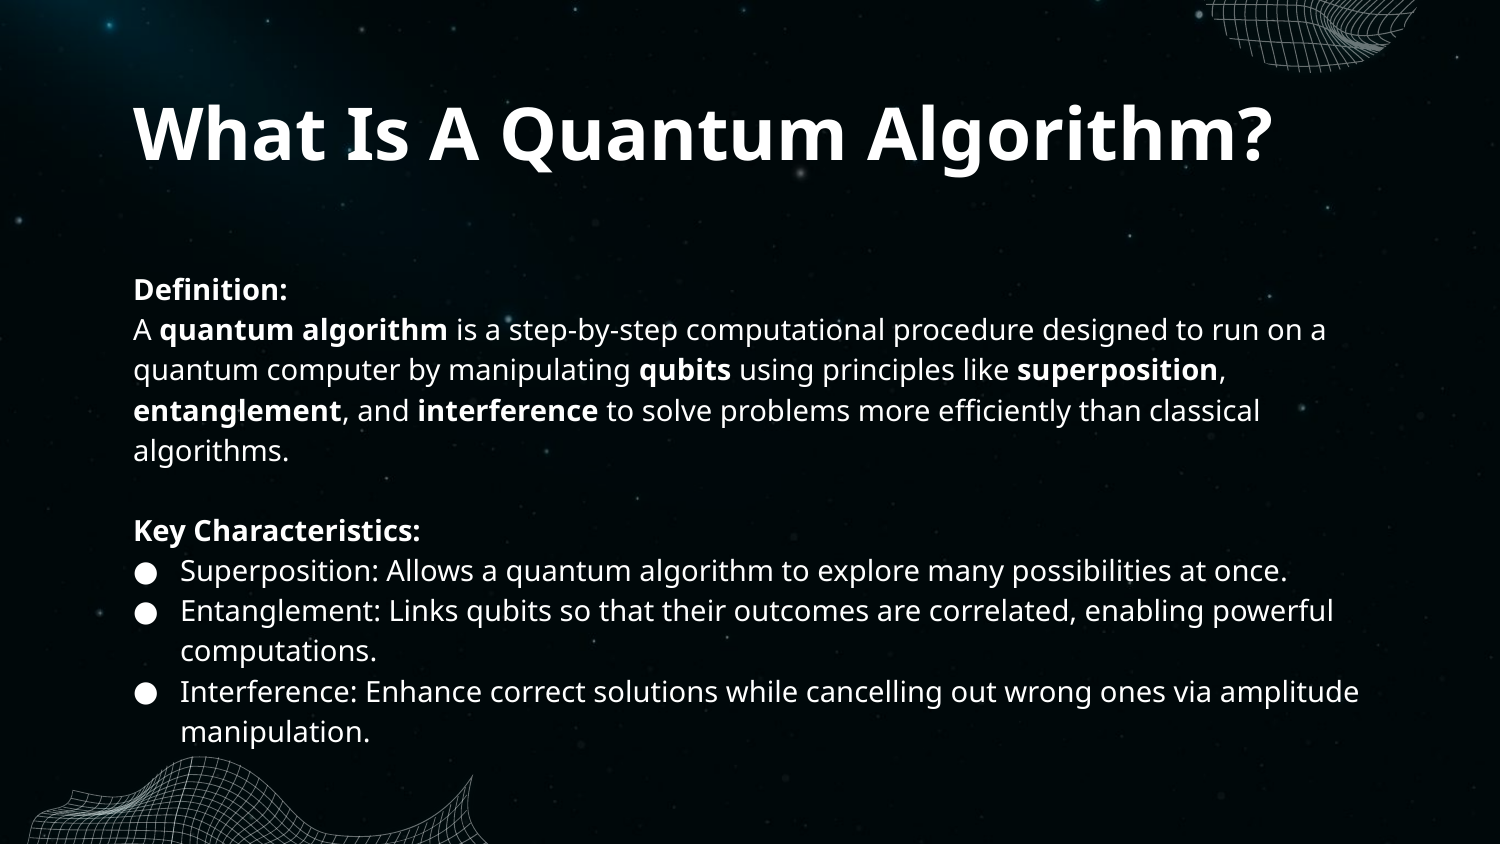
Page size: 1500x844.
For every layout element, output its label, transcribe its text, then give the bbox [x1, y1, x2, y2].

picture [53, 824, 62, 829]
picture [228, 820, 236, 827]
picture [134, 839, 144, 843]
picture [278, 825, 287, 833]
picture [457, 790, 464, 805]
picture [29, 839, 38, 844]
picture [1329, 7, 1337, 19]
picture [277, 811, 285, 821]
picture [178, 809, 187, 815]
picture [1312, 0, 1318, 8]
picture [1391, 0, 1412, 14]
picture [183, 834, 189, 844]
picture [1288, 6, 1297, 20]
picture [1321, 28, 1332, 44]
picture [1355, 0, 1368, 10]
picture [166, 816, 175, 822]
picture [182, 796, 192, 801]
picture [175, 783, 185, 789]
picture [1268, 22, 1280, 41]
picture [195, 790, 204, 796]
picture [205, 758, 217, 767]
picture [165, 824, 173, 831]
picture [211, 802, 220, 809]
picture [1350, 0, 1360, 9]
picture [1373, 0, 1391, 13]
picture [191, 828, 198, 836]
picture [221, 816, 229, 823]
picture [1224, 5, 1234, 19]
picture [77, 831, 85, 838]
picture [317, 833, 324, 840]
picture [1325, 5, 1332, 16]
picture [244, 783, 254, 793]
picture [1342, 12, 1355, 31]
picture [171, 796, 181, 801]
picture [220, 806, 227, 813]
picture [233, 815, 241, 822]
picture [1353, 36, 1361, 42]
picture [448, 826, 455, 837]
picture [70, 799, 84, 805]
picture [230, 804, 239, 811]
picture [116, 839, 126, 843]
picture [200, 776, 211, 783]
picture [269, 804, 278, 814]
picture [261, 796, 270, 807]
picture [413, 834, 422, 844]
picture [265, 811, 273, 820]
picture [101, 797, 111, 803]
picture [71, 824, 79, 829]
picture [291, 825, 299, 834]
picture [334, 836, 346, 844]
picture [1305, 8, 1311, 22]
picture [1380, 0, 1401, 14]
picture [440, 819, 446, 832]
picture [139, 816, 147, 822]
picture [1283, 44, 1297, 65]
picture [169, 779, 176, 785]
picture [84, 803, 97, 807]
picture [1379, 15, 1397, 33]
picture [248, 796, 257, 805]
picture [187, 810, 196, 817]
picture [235, 797, 244, 805]
picture [43, 823, 52, 828]
title What Is A Quantum Algorithm? [118, 72, 1382, 181]
picture [1236, 21, 1247, 39]
picture [179, 768, 189, 776]
picture [1290, 22, 1302, 42]
picture [222, 781, 232, 789]
picture [203, 768, 214, 775]
picture [234, 825, 242, 832]
picture [1335, 9, 1345, 25]
picture [298, 832, 306, 839]
picture [1322, 4, 1328, 13]
picture [136, 831, 145, 838]
picture [462, 812, 470, 826]
picture [266, 824, 275, 831]
picture [434, 812, 442, 825]
picture [223, 826, 230, 834]
picture [1246, 21, 1258, 40]
picture [305, 837, 313, 843]
picture [248, 773, 258, 785]
picture [228, 831, 236, 838]
picture [62, 824, 71, 829]
picture [1338, 47, 1352, 62]
picture [1308, 24, 1319, 43]
picture [123, 817, 131, 822]
picture [80, 824, 88, 829]
picture [224, 838, 231, 844]
picture [265, 788, 274, 800]
picture [1315, 26, 1326, 43]
picture [146, 832, 154, 838]
picture [216, 812, 222, 819]
picture [1361, 0, 1375, 12]
picture [156, 823, 164, 830]
picture [324, 835, 335, 842]
picture [462, 797, 467, 813]
picture [245, 815, 255, 823]
picture [211, 778, 222, 785]
picture [250, 809, 261, 819]
picture [426, 817, 434, 830]
picture [1315, 45, 1327, 65]
picture [165, 832, 172, 840]
picture [214, 795, 224, 803]
picture [174, 824, 183, 832]
picture [36, 817, 46, 821]
picture [49, 830, 59, 838]
picture [72, 792, 87, 800]
picture [190, 767, 202, 774]
picture [184, 789, 194, 795]
picture [203, 815, 213, 824]
picture [160, 803, 168, 808]
picture [1272, 43, 1286, 65]
picture [1300, 67, 1309, 72]
picture [177, 776, 187, 783]
picture [184, 826, 191, 834]
picture [293, 837, 301, 843]
picture [1347, 13, 1361, 33]
picture [170, 802, 179, 807]
picture [219, 834, 225, 841]
picture [213, 830, 219, 838]
picture [439, 831, 447, 842]
picture [185, 818, 193, 825]
picture [226, 810, 234, 817]
picture [345, 837, 357, 844]
picture [235, 777, 245, 787]
picture [225, 773, 235, 782]
picture [33, 822, 42, 828]
picture [272, 818, 280, 827]
picture [422, 830, 430, 841]
picture [200, 823, 209, 832]
picture [173, 790, 183, 795]
picture [228, 763, 239, 774]
picture [214, 769, 225, 778]
picture [295, 818, 303, 828]
picture [455, 805, 461, 820]
picture [41, 830, 49, 838]
list Definition: A quantum algorithm is a step-by-step computational procedure designed to run on a quantum computer by manipulating qubits using principles like superposition, entanglement, and interference to solve problems more efficiently than classical algorithms. Key Characteristics: Superposition: Allows a quantum algorithm to explore many possibilities at once. Entanglement: Links qubits so that their outcomes are correlated, enabling powerful computations. Interference: Enhance correct solutions while cancelling out wrong ones via amplitude manipulation. [118, 251, 1382, 743]
picture [408, 826, 418, 837]
picture [156, 832, 163, 839]
picture [88, 824, 96, 829]
picture [1352, 14, 1367, 34]
picture [207, 808, 216, 816]
picture [176, 816, 184, 823]
picture [243, 803, 252, 811]
picture [147, 823, 155, 830]
picture [1329, 34, 1338, 45]
picture [118, 831, 128, 837]
picture [1342, 0, 1349, 6]
picture [217, 822, 224, 830]
picture [398, 830, 408, 840]
picture [1332, 8, 1341, 22]
picture [463, 840, 473, 844]
picture [1366, 0, 1382, 13]
picture [1268, 6, 1276, 20]
picture [217, 760, 228, 770]
picture [284, 818, 292, 828]
picture [246, 826, 255, 833]
picture [239, 768, 249, 779]
picture [302, 824, 309, 833]
picture [199, 831, 206, 840]
picture [1317, 12, 1321, 25]
picture [309, 829, 317, 837]
picture [137, 823, 146, 830]
picture [1261, 42, 1275, 64]
picture [259, 817, 268, 825]
picture [196, 812, 203, 820]
picture [1295, 44, 1308, 65]
picture [120, 824, 129, 829]
picture [1330, 46, 1344, 63]
picture [266, 834, 275, 840]
picture [192, 758, 205, 766]
picture [465, 784, 469, 795]
picture [240, 790, 249, 799]
picture [181, 759, 191, 768]
picture [377, 835, 389, 844]
picture [466, 825, 476, 837]
picture [431, 837, 438, 844]
picture [388, 833, 399, 842]
picture [253, 822, 262, 829]
picture [30, 829, 40, 837]
picture [180, 802, 189, 808]
picture [280, 836, 288, 842]
picture [450, 836, 460, 844]
picture [173, 833, 181, 842]
picture [288, 811, 296, 821]
picture [247, 836, 255, 842]
picture [235, 836, 242, 842]
picture [171, 772, 178, 779]
picture [260, 838, 268, 843]
picture [212, 819, 217, 827]
picture [286, 832, 294, 839]
picture [257, 780, 266, 792]
picture [223, 800, 231, 806]
picture [1345, 48, 1360, 61]
picture [1279, 22, 1292, 42]
picture [472, 835, 484, 844]
picture [103, 831, 111, 837]
picture [192, 797, 201, 803]
picture [253, 833, 261, 838]
picture [227, 793, 236, 800]
picture [239, 820, 249, 828]
picture [1311, 67, 1320, 72]
picture [1246, 6, 1255, 19]
picture [431, 825, 438, 837]
picture [260, 828, 269, 835]
picture [199, 805, 207, 812]
picture [273, 796, 281, 807]
picture [1298, 7, 1305, 21]
picture [1312, 10, 1317, 24]
picture [455, 819, 463, 832]
picture [86, 831, 93, 838]
picture [1235, 5, 1244, 19]
picture [205, 792, 214, 799]
picture [68, 831, 76, 838]
picture [1321, 66, 1330, 72]
picture [193, 820, 200, 828]
picture [59, 831, 67, 838]
picture [202, 799, 210, 805]
picture [253, 789, 262, 799]
picture [241, 831, 249, 837]
picture [94, 831, 102, 838]
picture [198, 783, 208, 790]
picture [1346, 0, 1354, 8]
picture [218, 788, 228, 796]
picture [157, 816, 165, 822]
picture [458, 831, 468, 841]
picture [1318, 2, 1323, 10]
picture [256, 803, 266, 814]
picture [273, 830, 282, 837]
picture [231, 785, 241, 794]
picture [281, 803, 288, 814]
picture [88, 795, 100, 802]
picture [1338, 11, 1349, 28]
picture [1257, 21, 1269, 41]
picture [1300, 23, 1311, 42]
picture [166, 767, 172, 775]
picture [1359, 15, 1375, 35]
picture [1370, 36, 1387, 44]
picture [1368, 16, 1385, 34]
picture [357, 837, 368, 844]
picture [238, 809, 246, 816]
picture [159, 809, 167, 814]
picture [417, 822, 426, 834]
picture [405, 838, 413, 844]
picture [442, 805, 450, 819]
picture [448, 812, 454, 826]
picture [188, 775, 199, 781]
picture [1278, 6, 1287, 20]
picture [0, 0, 1500, 844]
picture [173, 762, 180, 771]
picture [148, 816, 156, 822]
picture [1361, 37, 1374, 44]
picture [168, 809, 177, 814]
picture [1323, 45, 1336, 64]
picture [1305, 44, 1318, 65]
picture [92, 839, 100, 844]
picture [367, 836, 379, 844]
picture [186, 783, 197, 788]
picture [1257, 6, 1266, 19]
picture [208, 785, 218, 792]
picture [450, 798, 457, 812]
picture [190, 803, 198, 810]
